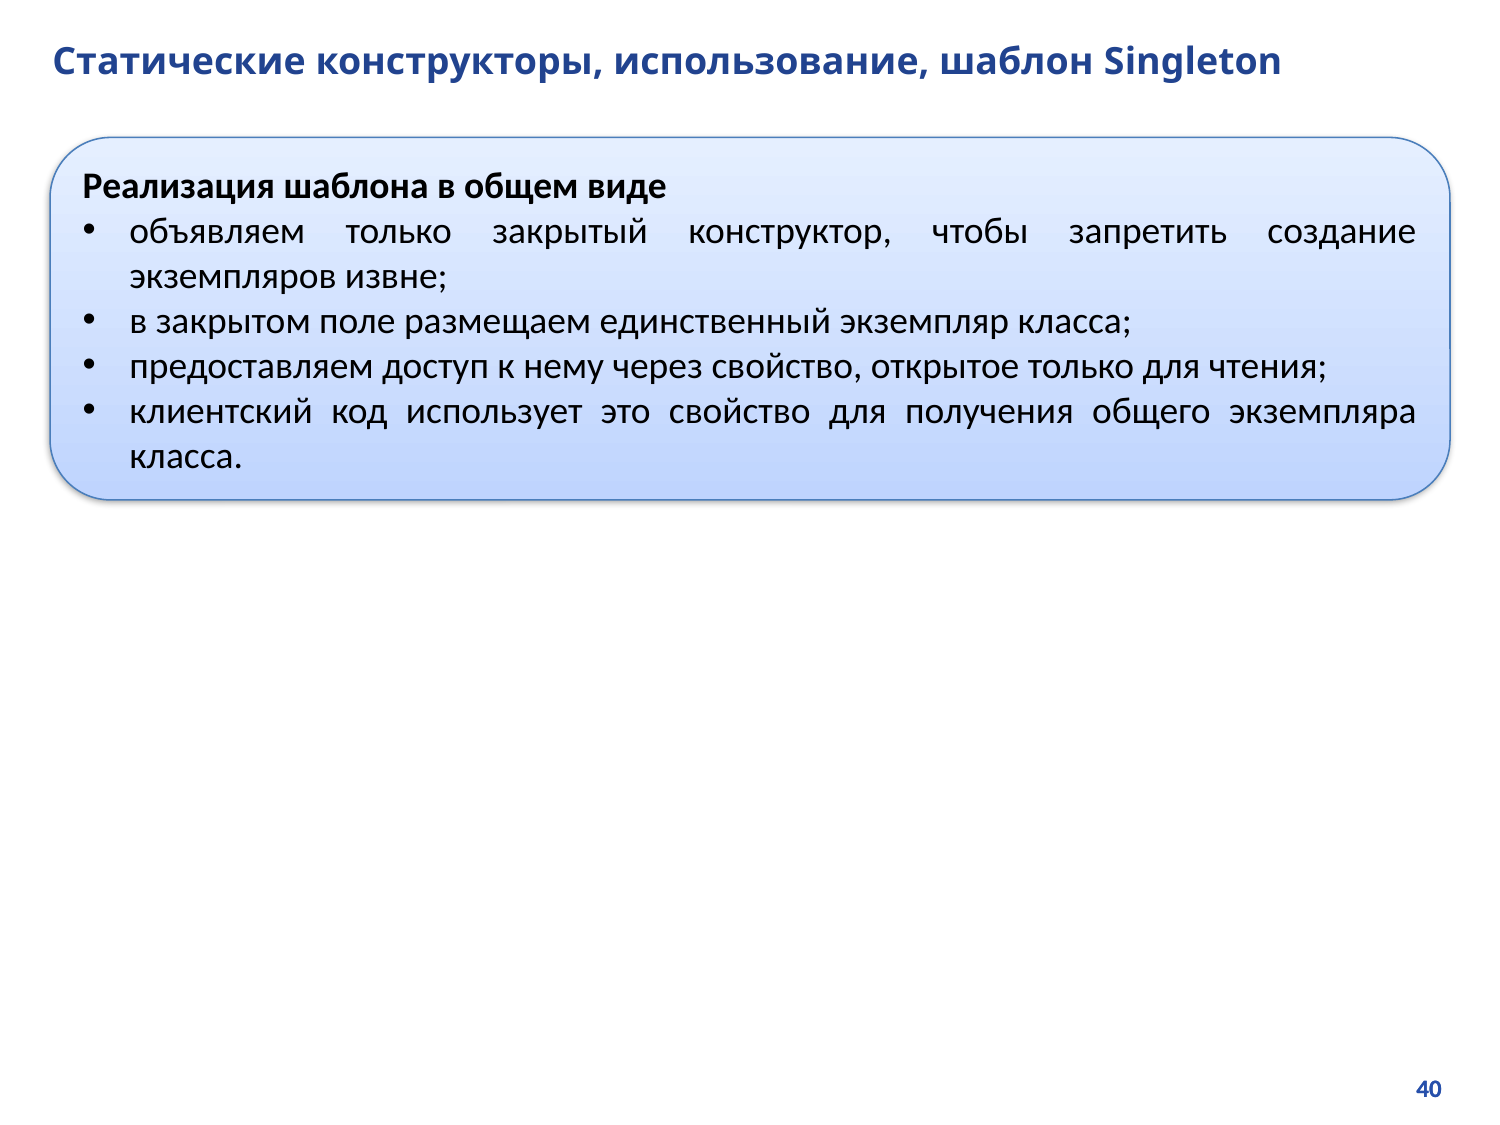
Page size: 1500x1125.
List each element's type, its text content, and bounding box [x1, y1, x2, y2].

title Статические конструкторы, использование, шаблон Singleton [36, 29, 1469, 90]
text_box Реализация шаблона в общем виде объявляем только закрытый конструктор, чтобы запретить создание экземпляров извне; в закрытом поле размещаем единственный экземпляр класса; предоставляем доступ к нему через свойство, открытое только для чтения; клиентский код использует это свойство для получения общего экземпляра класса. [49, 136, 1451, 501]
